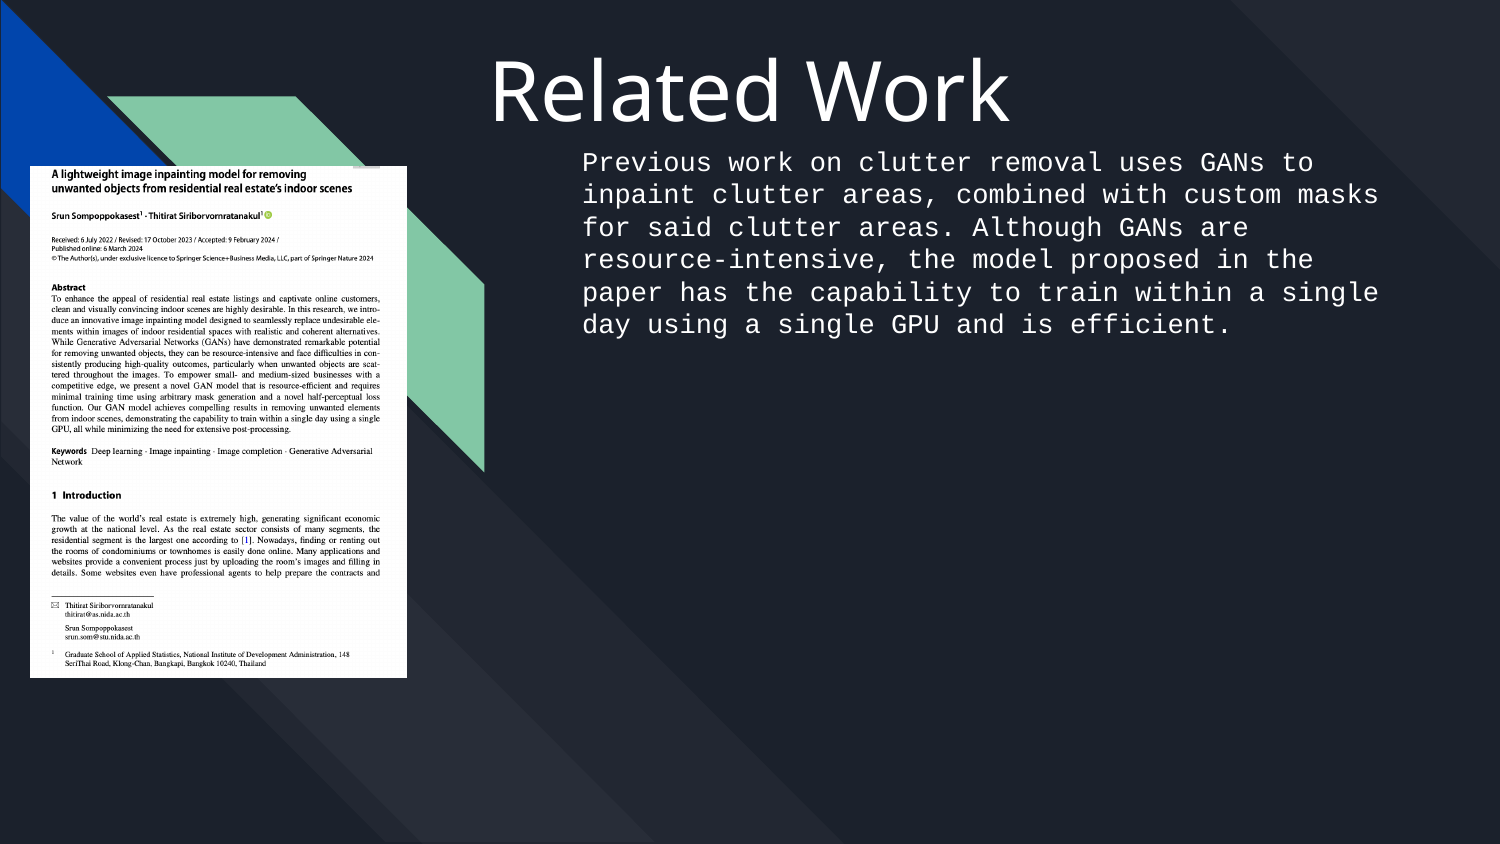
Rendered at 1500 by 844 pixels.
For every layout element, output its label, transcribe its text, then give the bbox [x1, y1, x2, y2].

text_box Previous work on clutter removal uses GANs to inpaint clutter areas, combined with custom masks for said clutter areas. Although GANs are resource-intensive, the model proposed in the paper has the capability to train within a single day using a single GPU and is efficient. [492, 128, 1425, 354]
title Related Work [338, 23, 1162, 283]
picture [30, 165, 407, 678]
